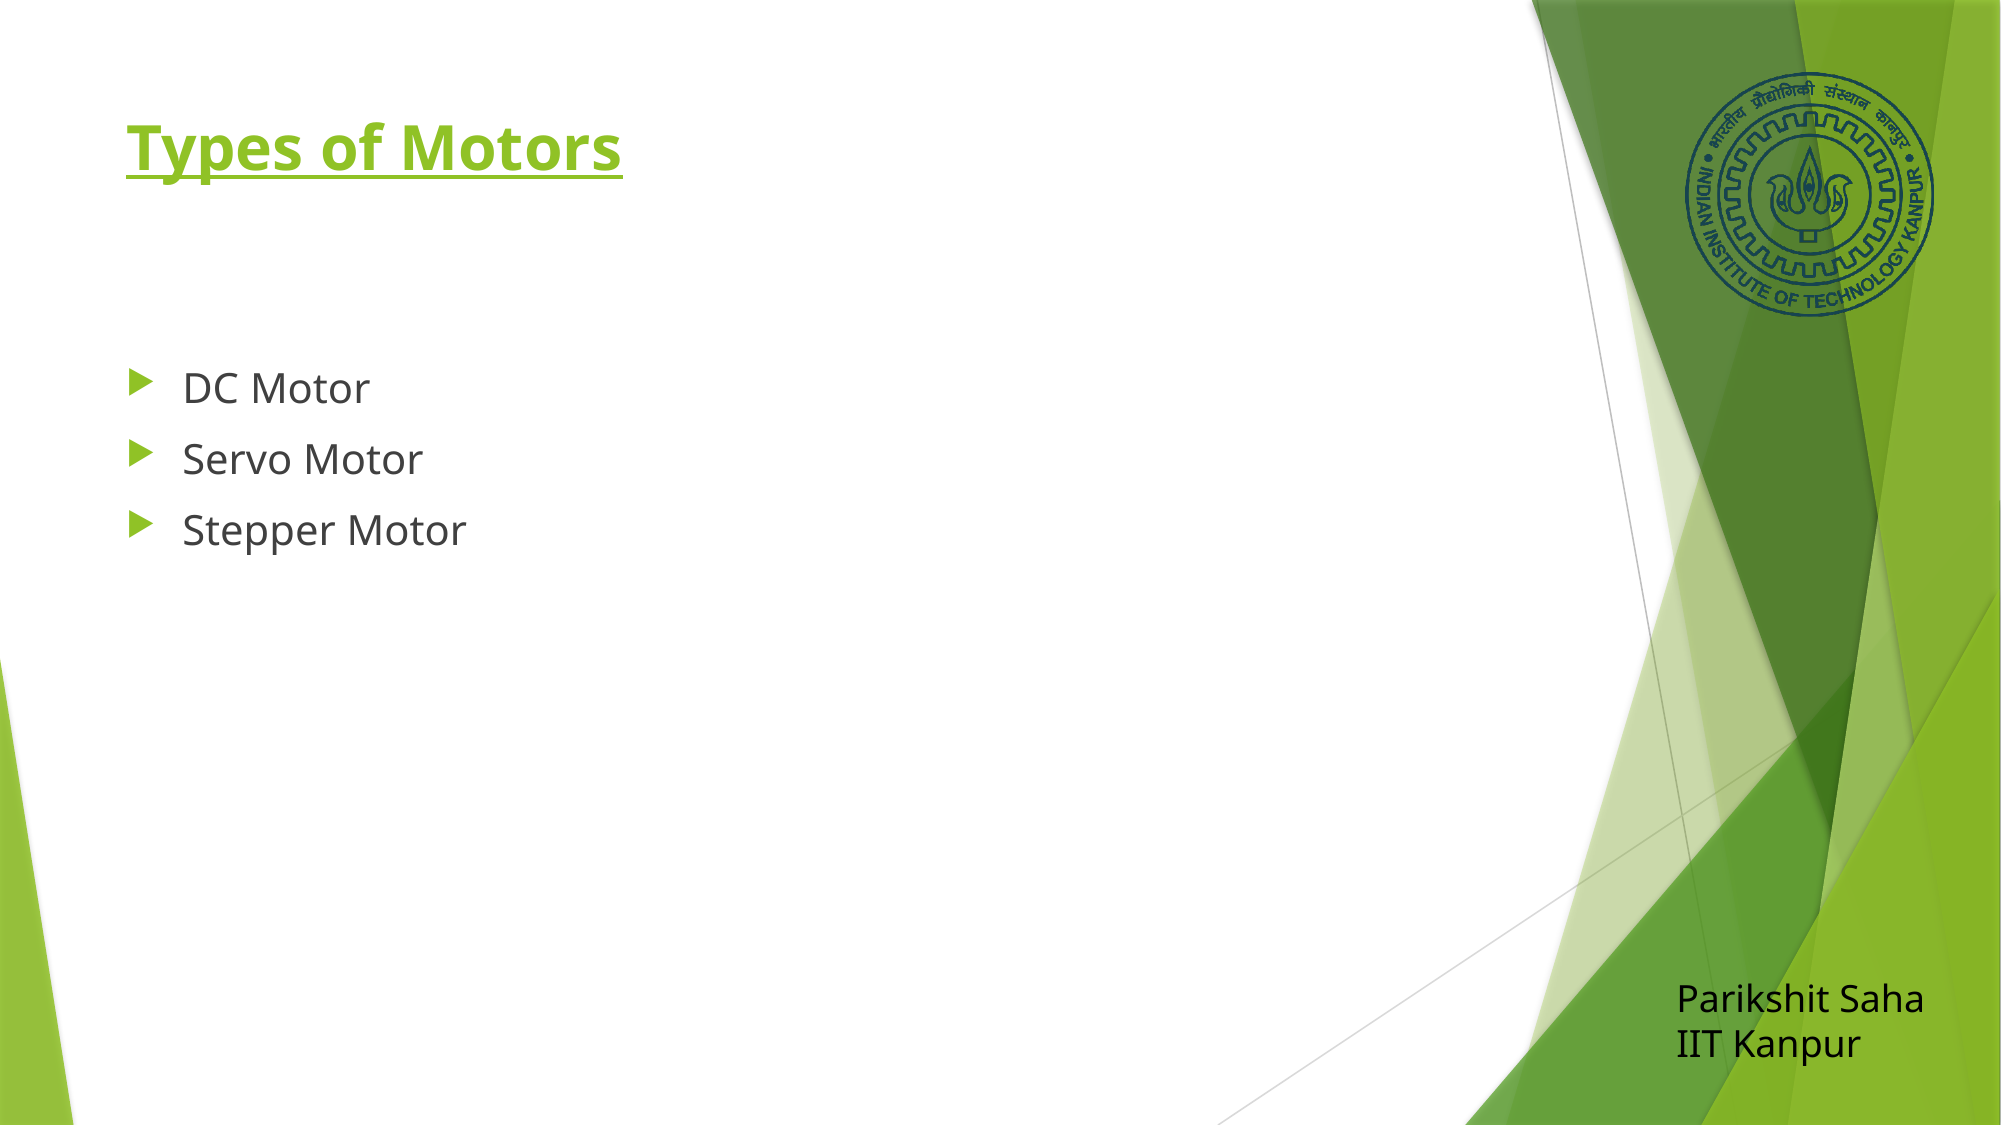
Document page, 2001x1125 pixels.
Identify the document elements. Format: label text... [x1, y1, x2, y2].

list DC Motor Servo Motor Stepper Motor [111, 354, 1522, 992]
picture [1685, 72, 1934, 317]
title Types of Motors [111, 99, 1522, 317]
